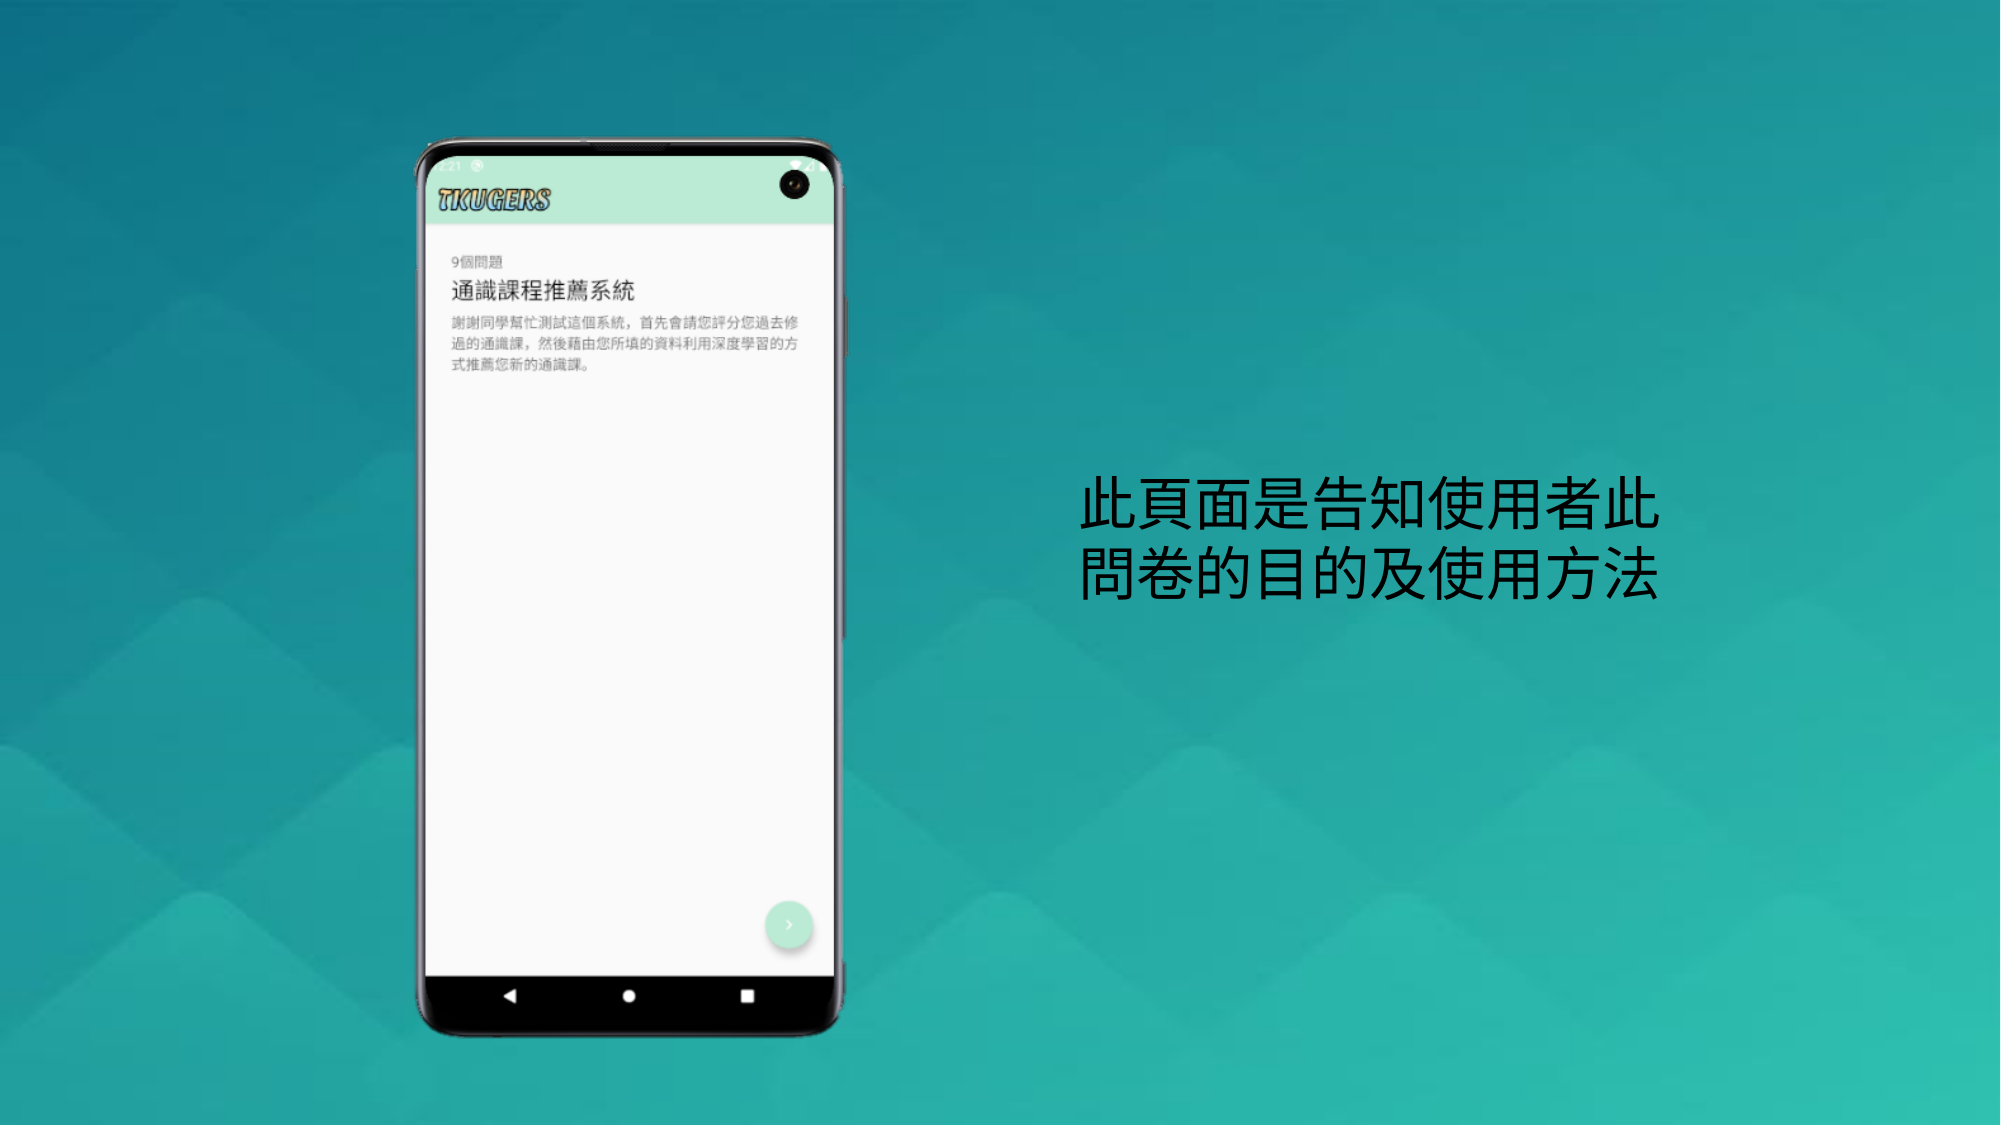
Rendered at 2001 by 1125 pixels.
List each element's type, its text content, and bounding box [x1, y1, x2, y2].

list 此頁面是告知使用者此問卷的目的及使用方法 [1063, 357, 1709, 717]
picture [0, 0, 2001, 1125]
